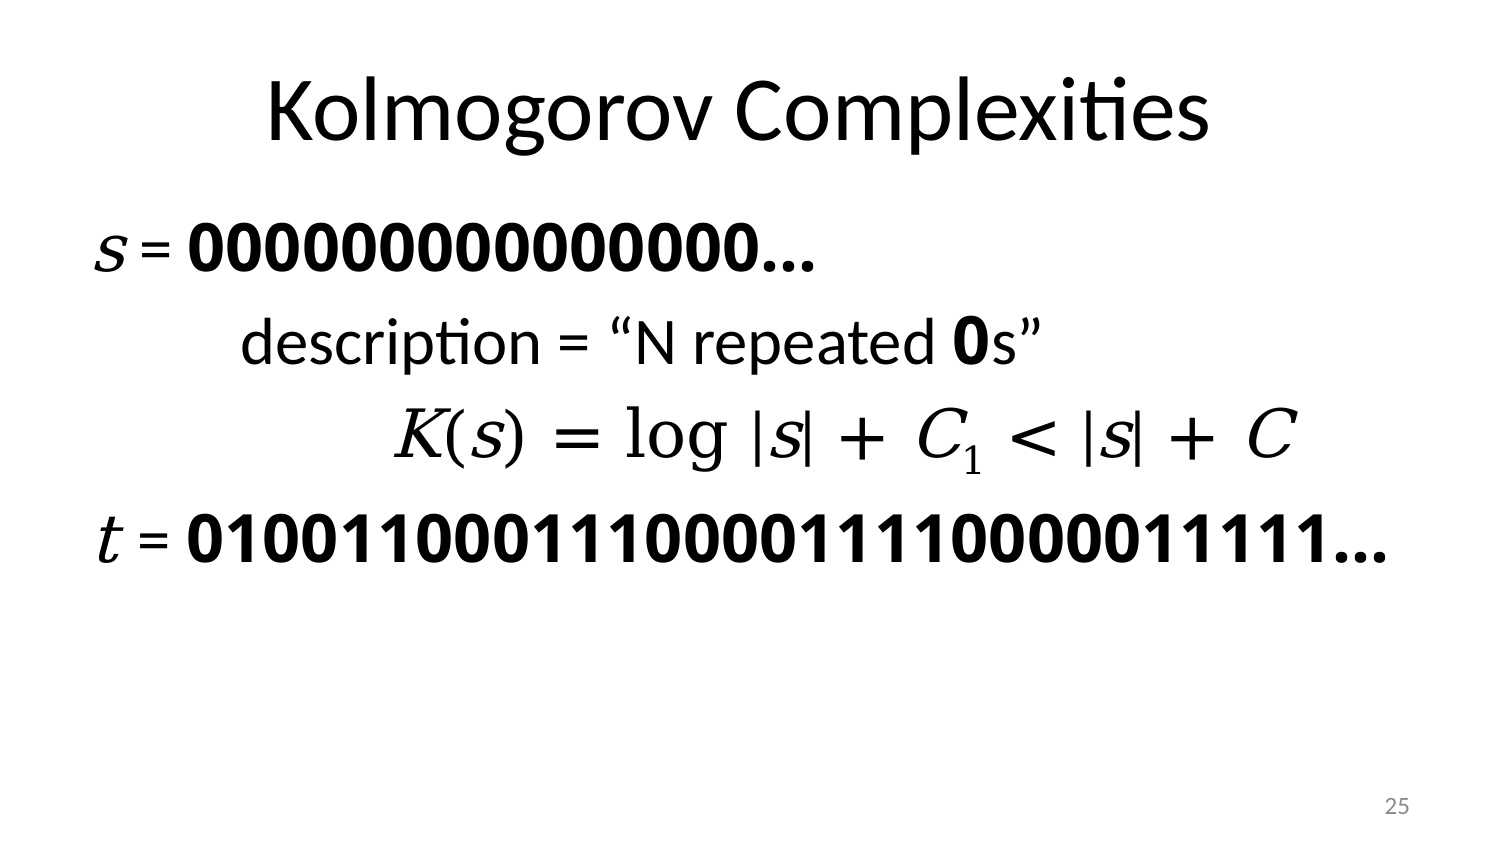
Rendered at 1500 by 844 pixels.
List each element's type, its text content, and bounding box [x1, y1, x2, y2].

slide_number 24 [1074, 782, 1425, 827]
title Kolmogorov Complexities [75, 33, 1425, 175]
list s = 000000000000000… description = “N repeated 0s” K(s) = log |s| + C1 < |s| + C t = 010011000111000011110000011111… [75, 196, 1425, 754]
